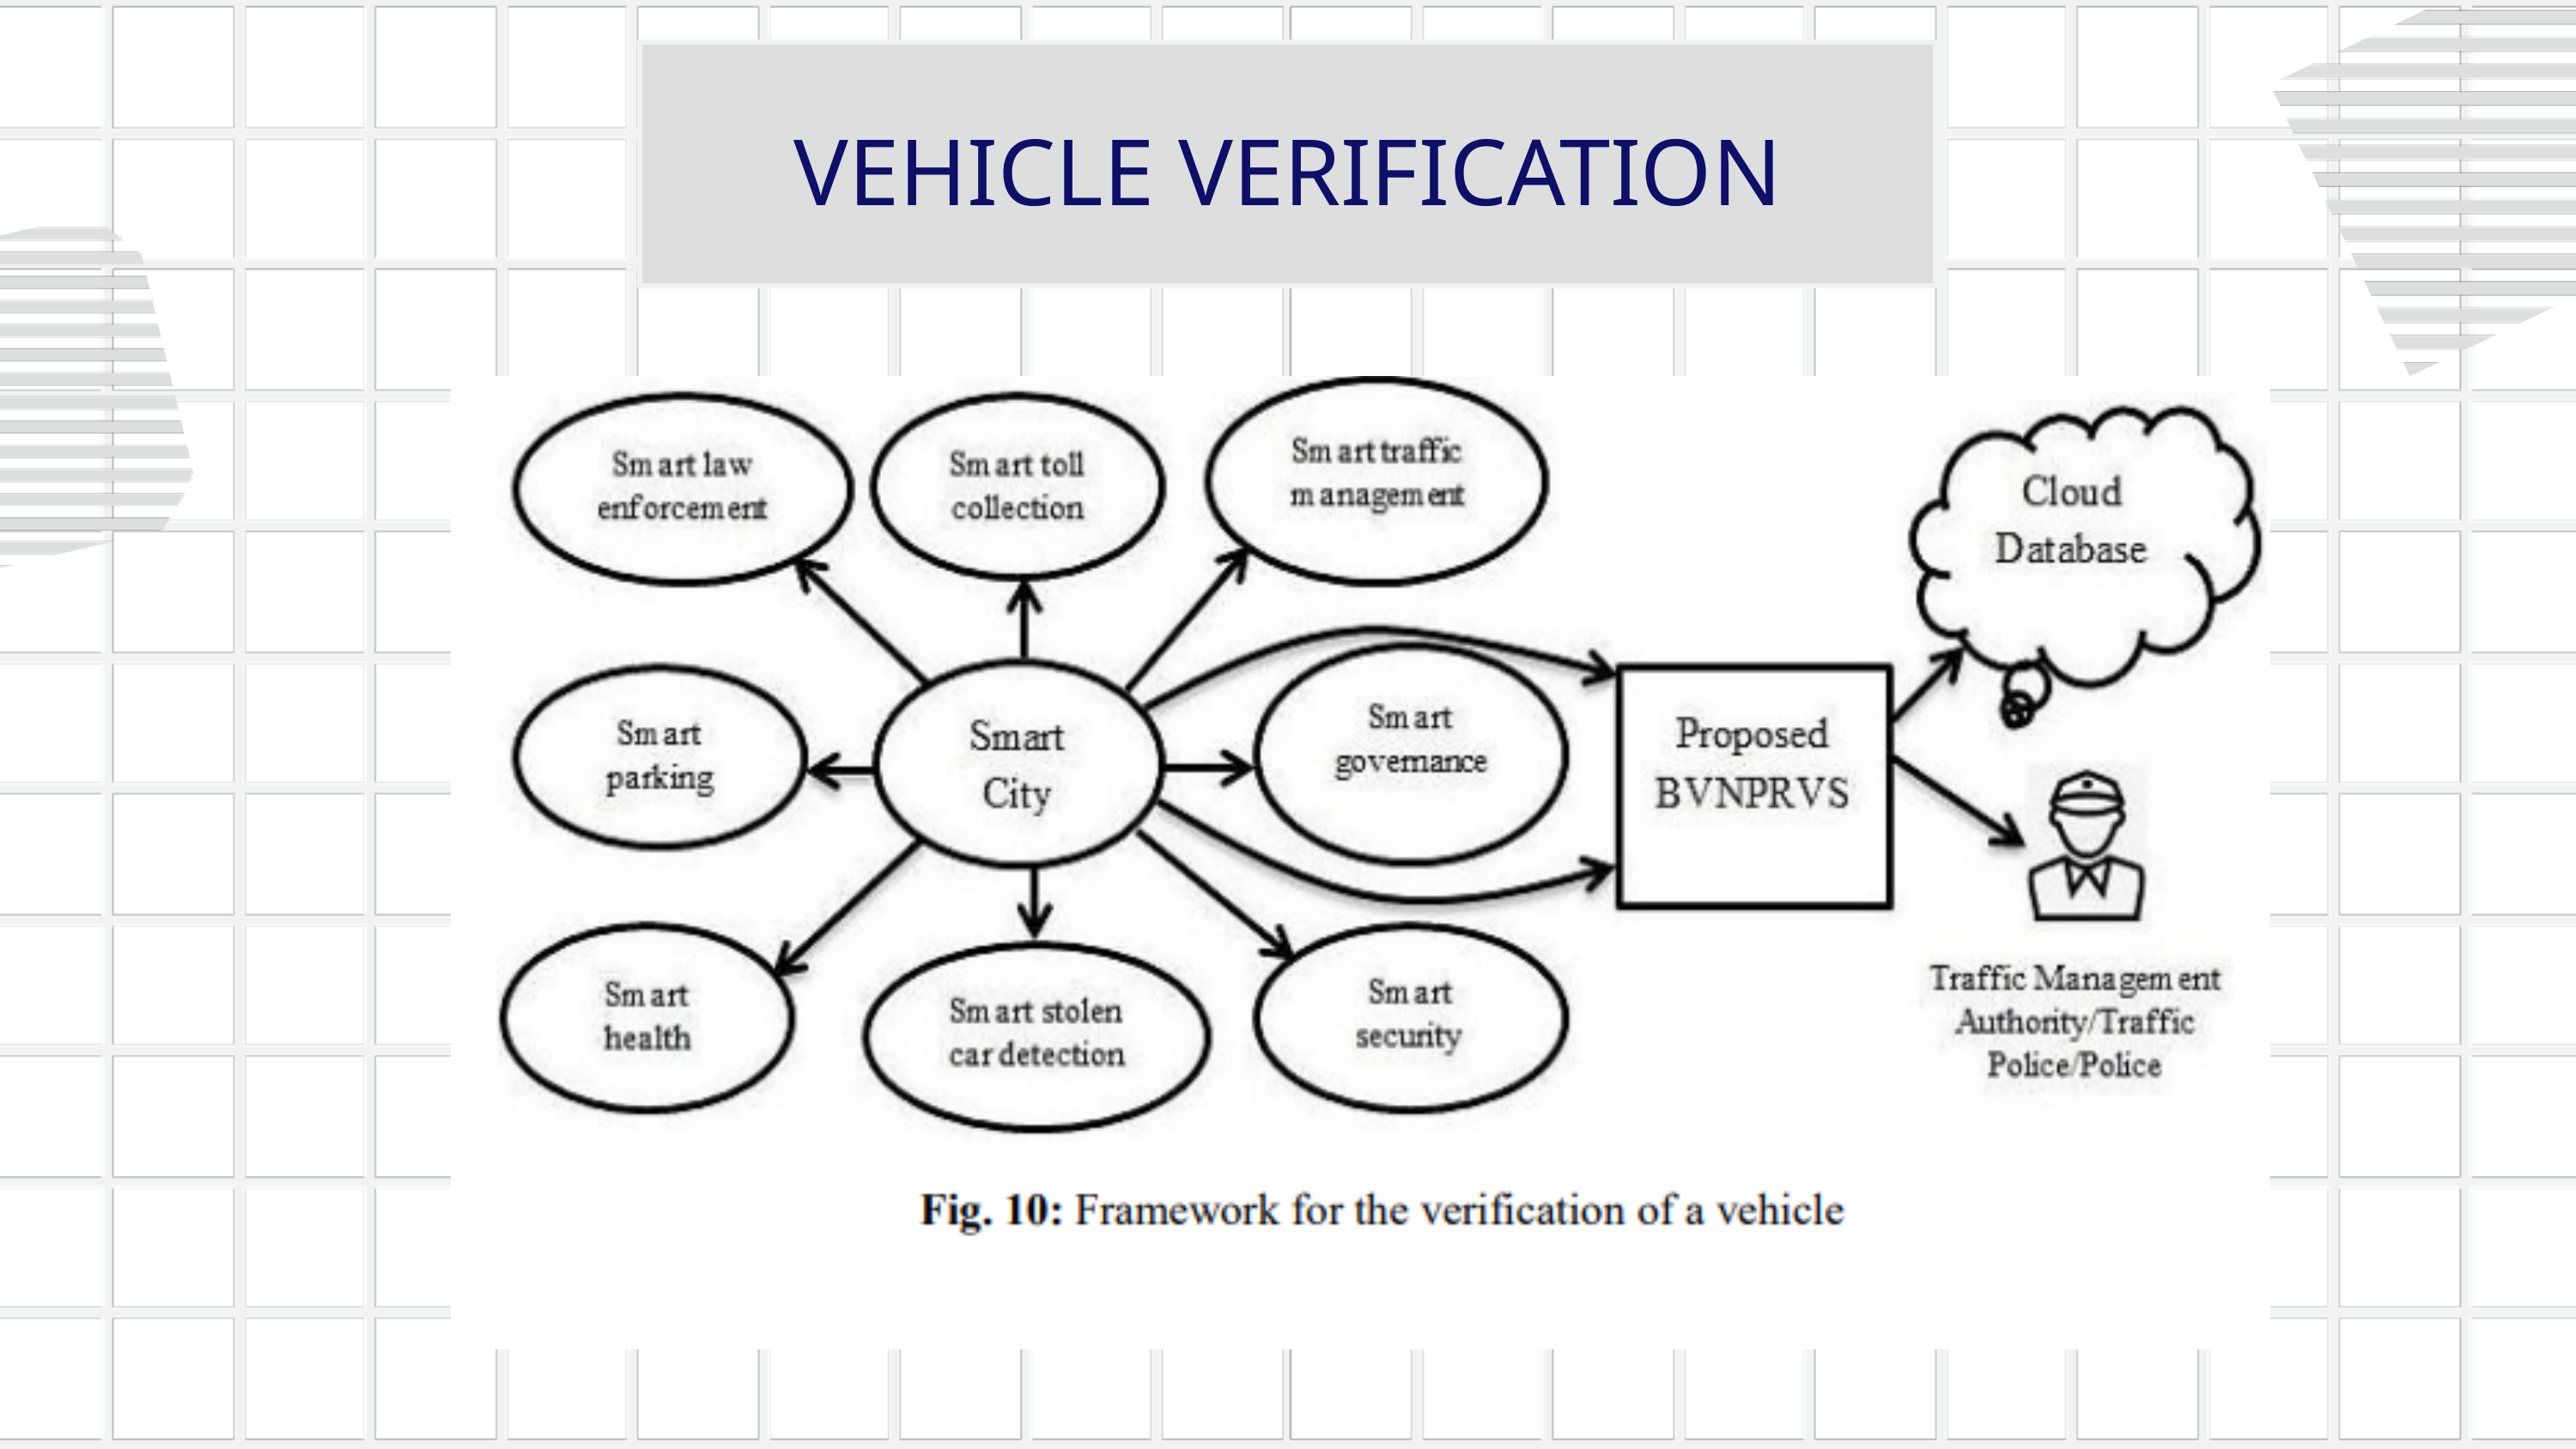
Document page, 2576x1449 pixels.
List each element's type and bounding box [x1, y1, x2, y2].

text_box [0, 0, 2576, 1449]
text_box [640, 41, 1936, 287]
